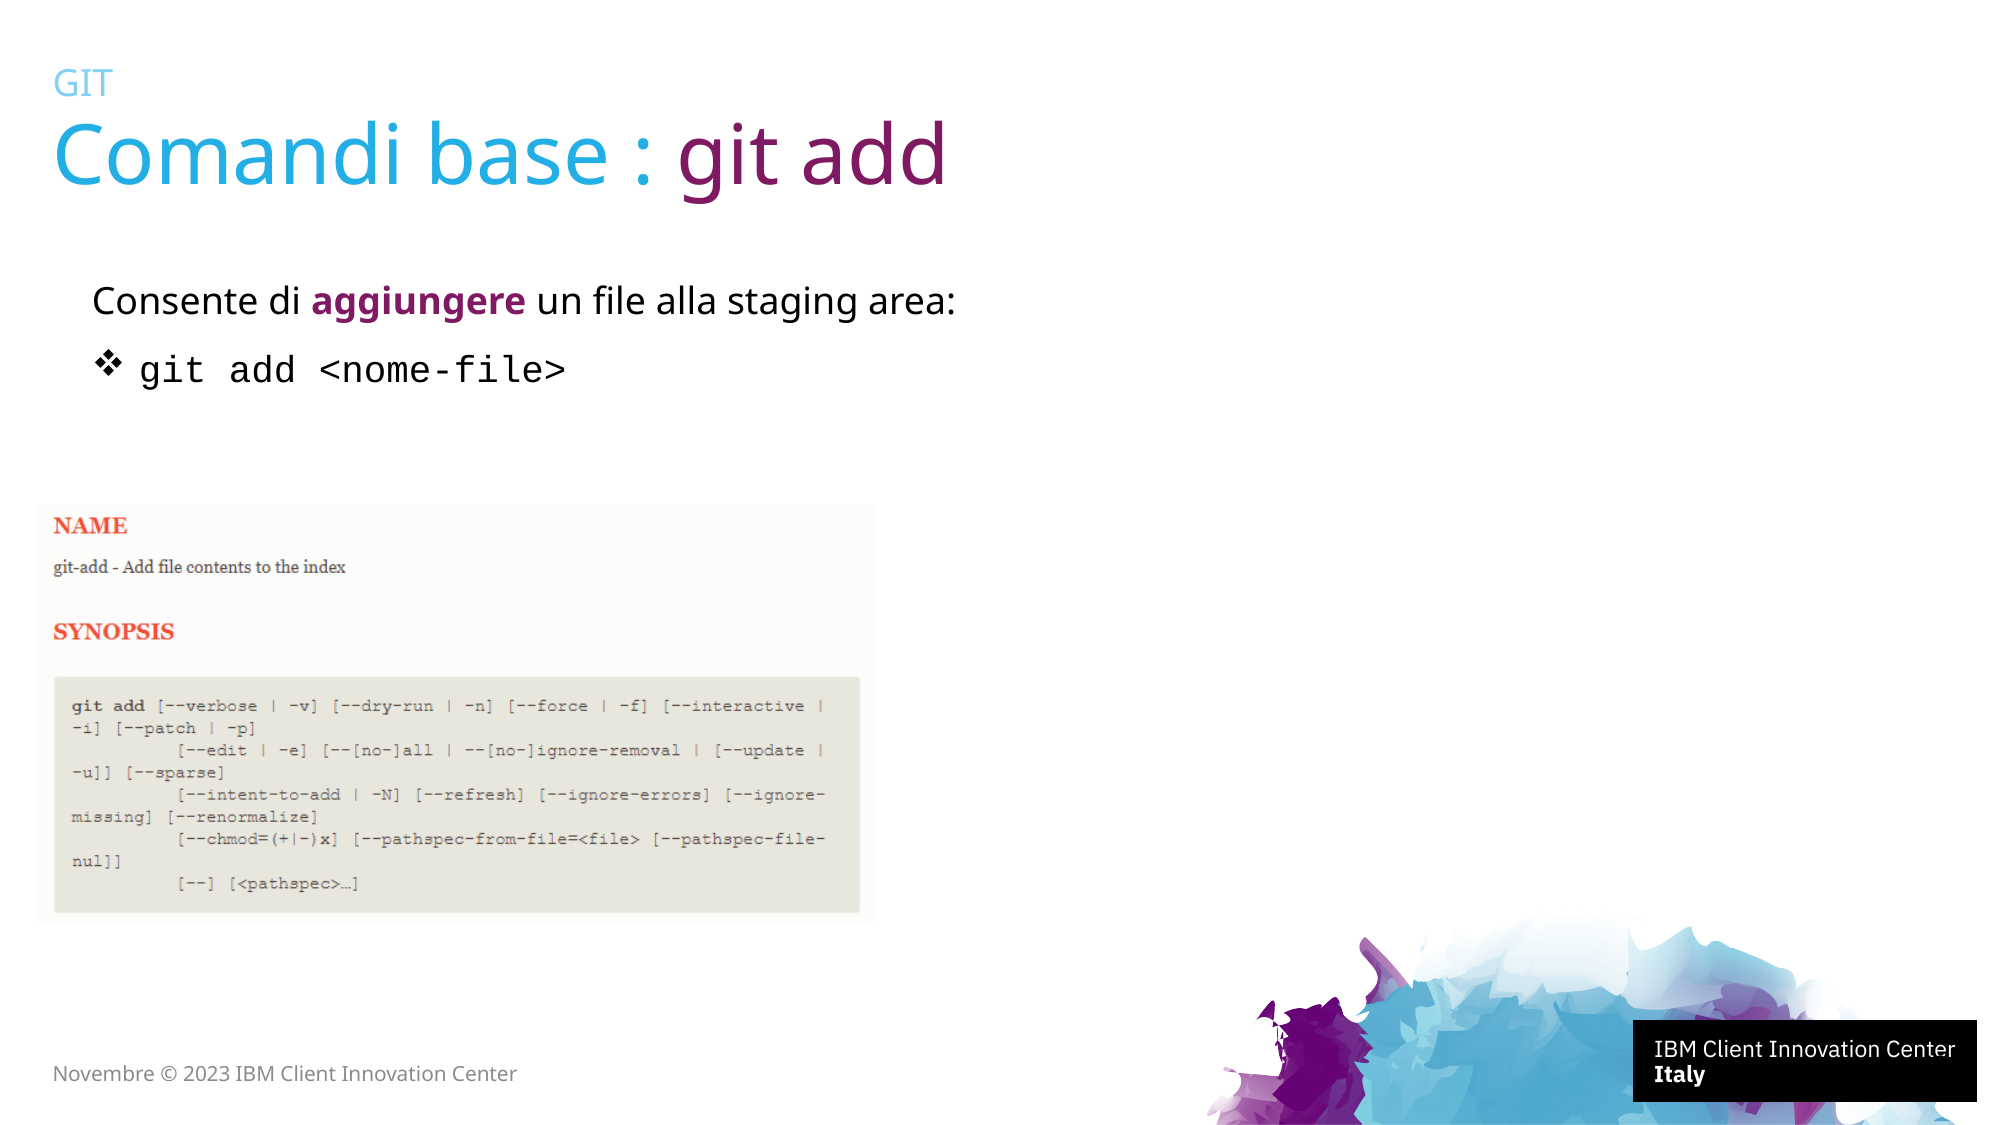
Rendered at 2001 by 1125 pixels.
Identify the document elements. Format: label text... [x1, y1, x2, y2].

list GIT [37, 56, 713, 106]
picture [1166, 850, 1977, 1125]
footer Novembre © 2023 IBM Client Innovation Center [37, 1042, 1000, 1103]
picture [37, 504, 875, 923]
text_box Consente di aggiungere un file alla staging area: git add <nome-file> [77, 247, 1922, 447]
text_box 19 [1881, 1039, 1961, 1085]
title Comandi base : git add [37, 105, 1490, 211]
